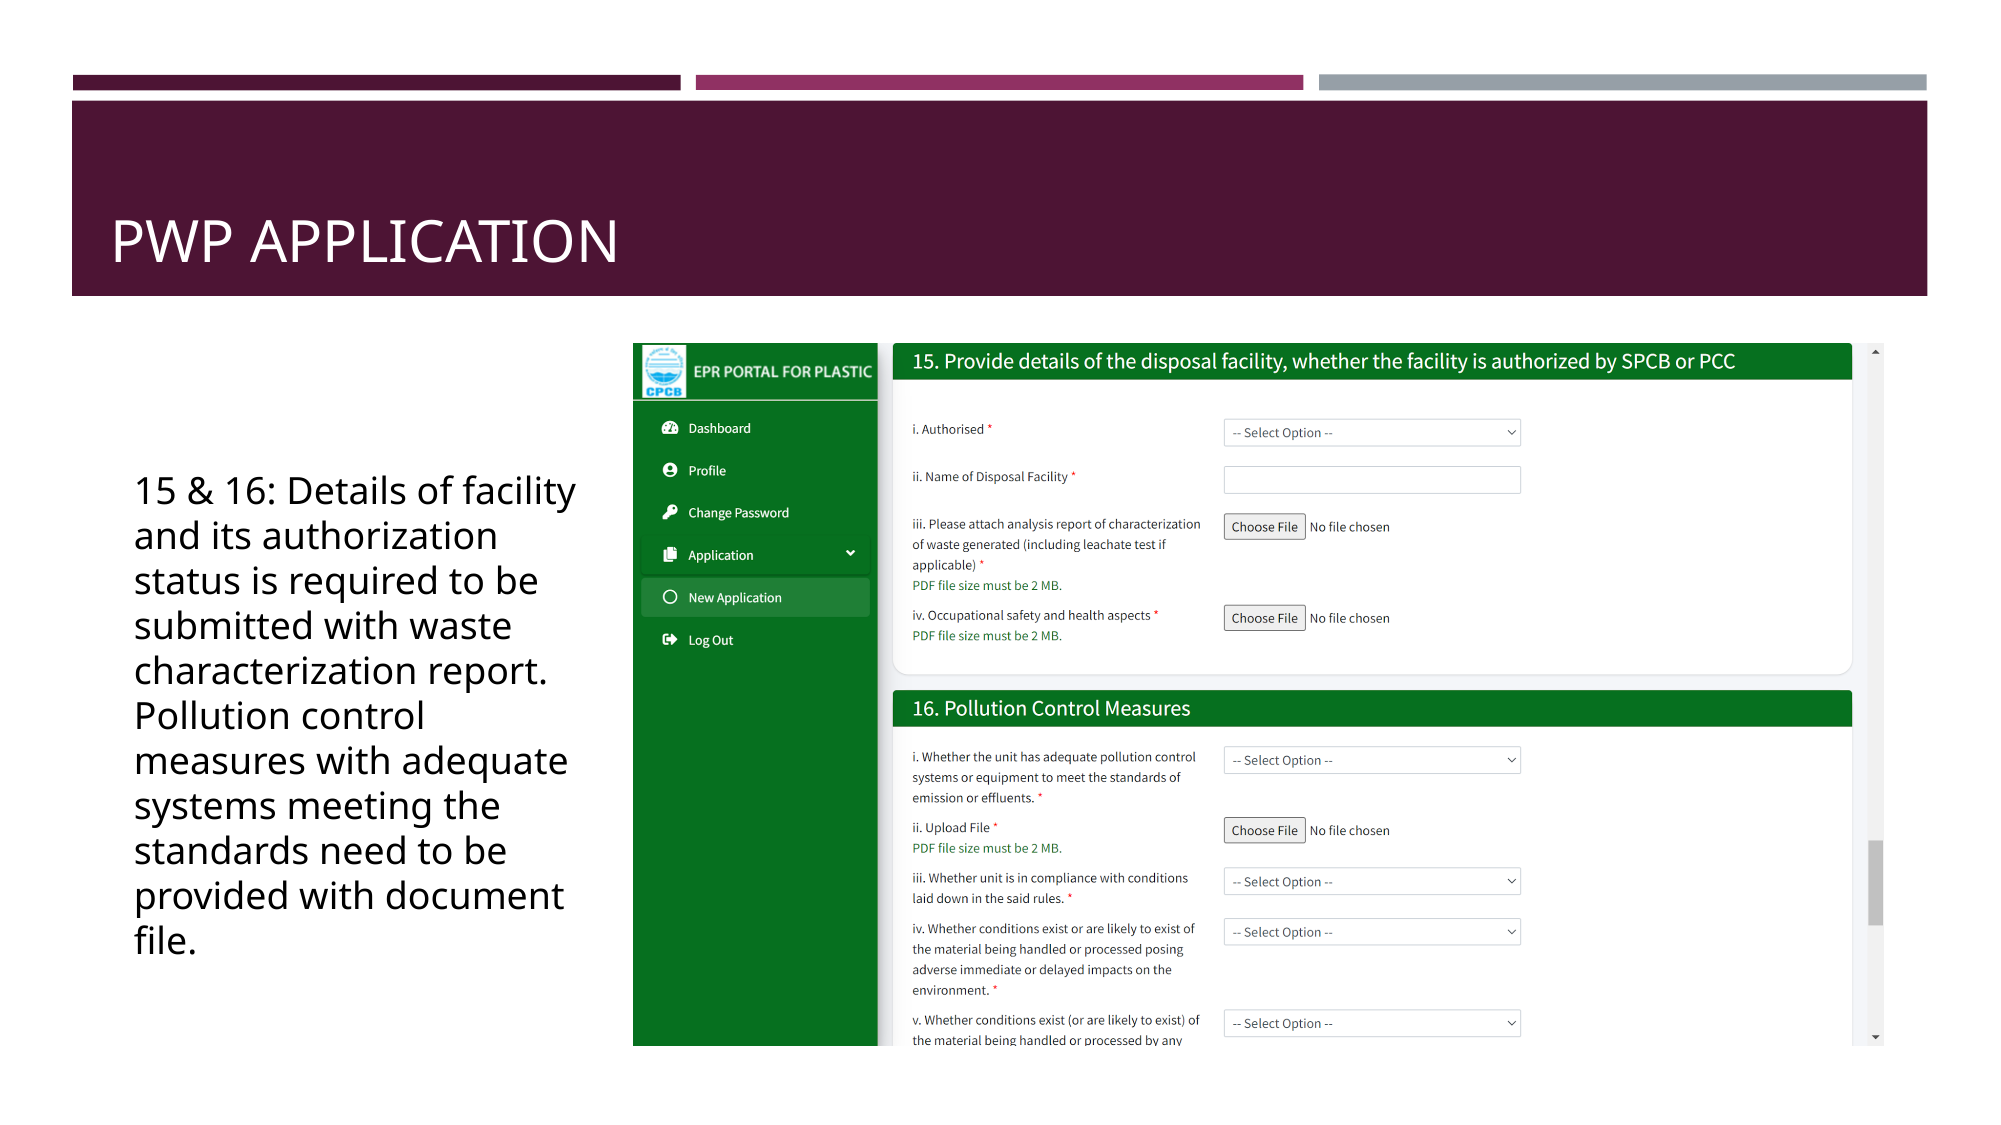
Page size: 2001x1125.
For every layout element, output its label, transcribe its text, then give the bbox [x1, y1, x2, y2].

text_box 15 & 16: Details of facility and its authorization status is required to be submitted with waste characterization report. Pollution control measures with adequate systems meeting the standards need to be provided with document file. [118, 459, 599, 970]
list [633, 343, 1884, 1047]
title PWP APPLICATION [95, 115, 1905, 282]
